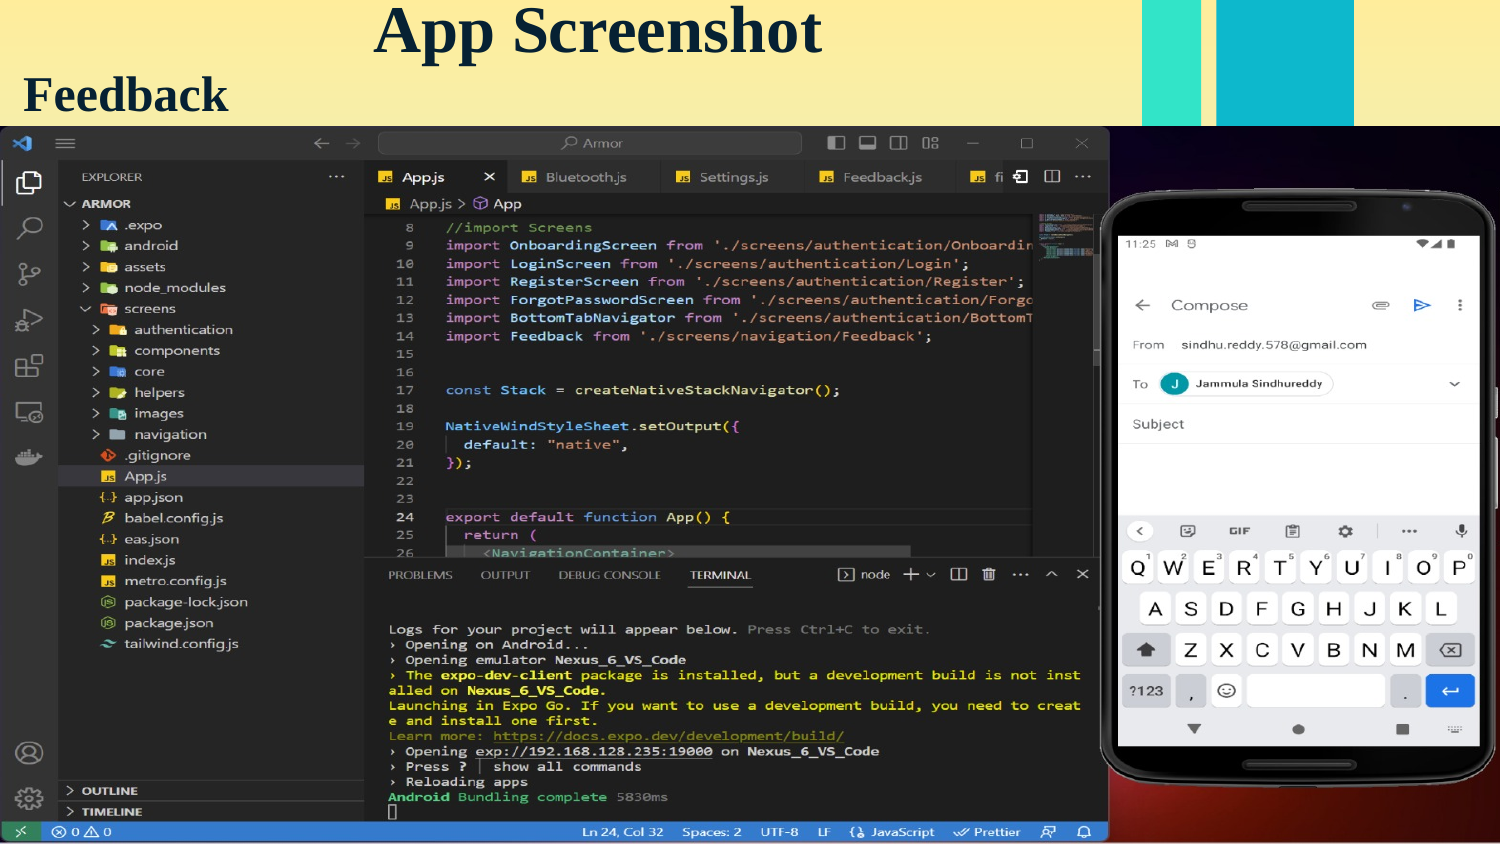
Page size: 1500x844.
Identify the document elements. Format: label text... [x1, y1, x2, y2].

picture [0, 126, 1500, 844]
text_box Feedback [8, 53, 426, 125]
text_box App Screenshot [358, 0, 1142, 125]
